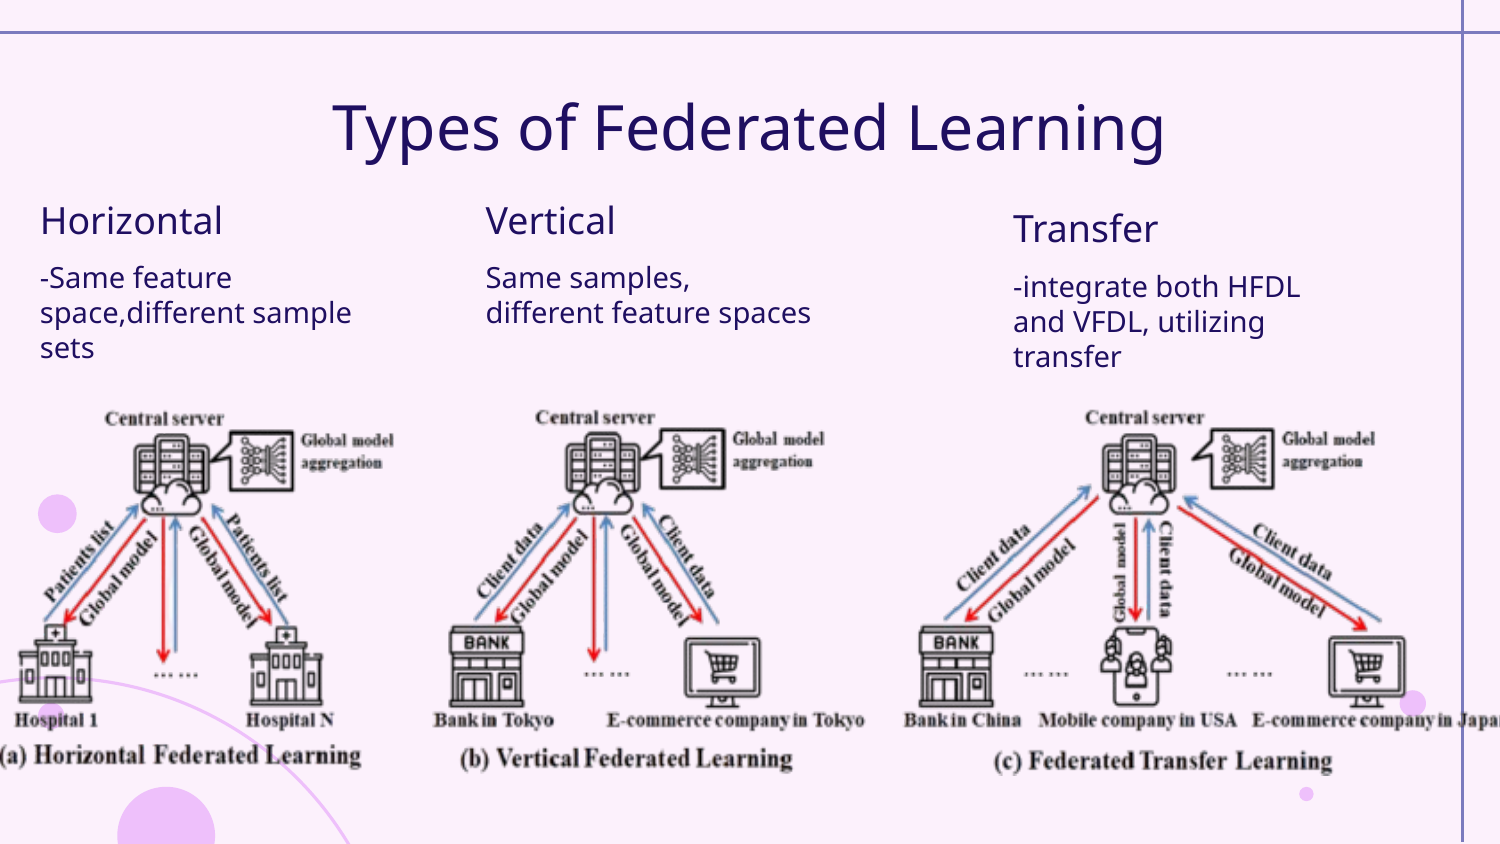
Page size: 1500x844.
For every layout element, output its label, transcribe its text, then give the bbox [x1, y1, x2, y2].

picture [0, 397, 1500, 776]
subtitle -integrate both HFDL and VFDL, utilizing transfer [998, 252, 1356, 395]
title Types of Federated Learning [118, 72, 1382, 167]
subtitle Same samples, different feature spaces [470, 244, 828, 395]
subtitle -Same feature space,different sample sets [24, 244, 382, 395]
subtitle Vertical [470, 182, 828, 244]
subtitle Transfer [998, 190, 1356, 252]
subtitle Horizontal [24, 182, 382, 244]
